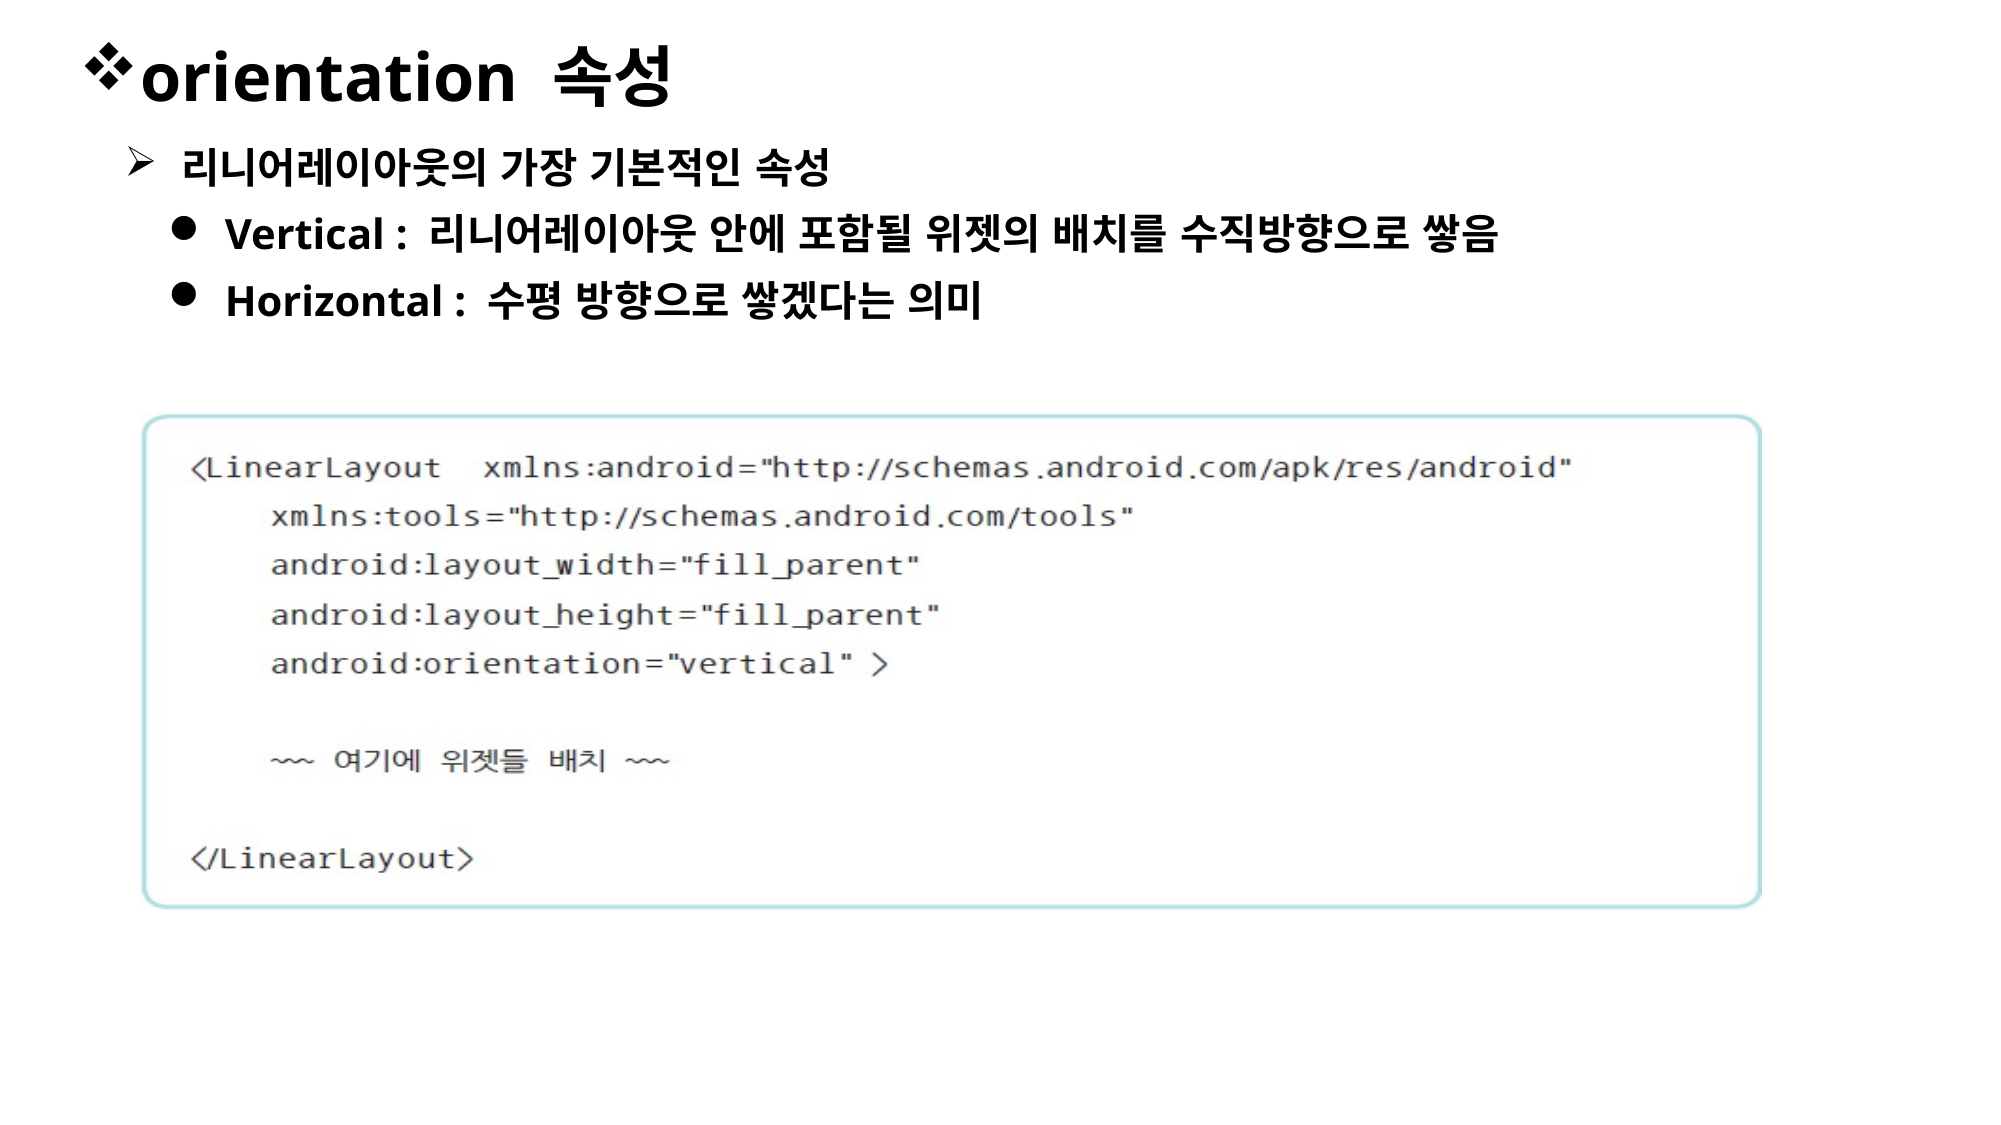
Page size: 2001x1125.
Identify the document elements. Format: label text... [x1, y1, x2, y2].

text_box orientation 속성 리니어레이아웃의 가장 기본적인 속성 Vertical : 리니어레이아웃 안에 포함될 위젯의 배치를 수직방향으로 쌓음 Horizontal : 수평 방향으로 쌓겠다는 의미 [36, 34, 1866, 821]
picture [139, 412, 1762, 911]
